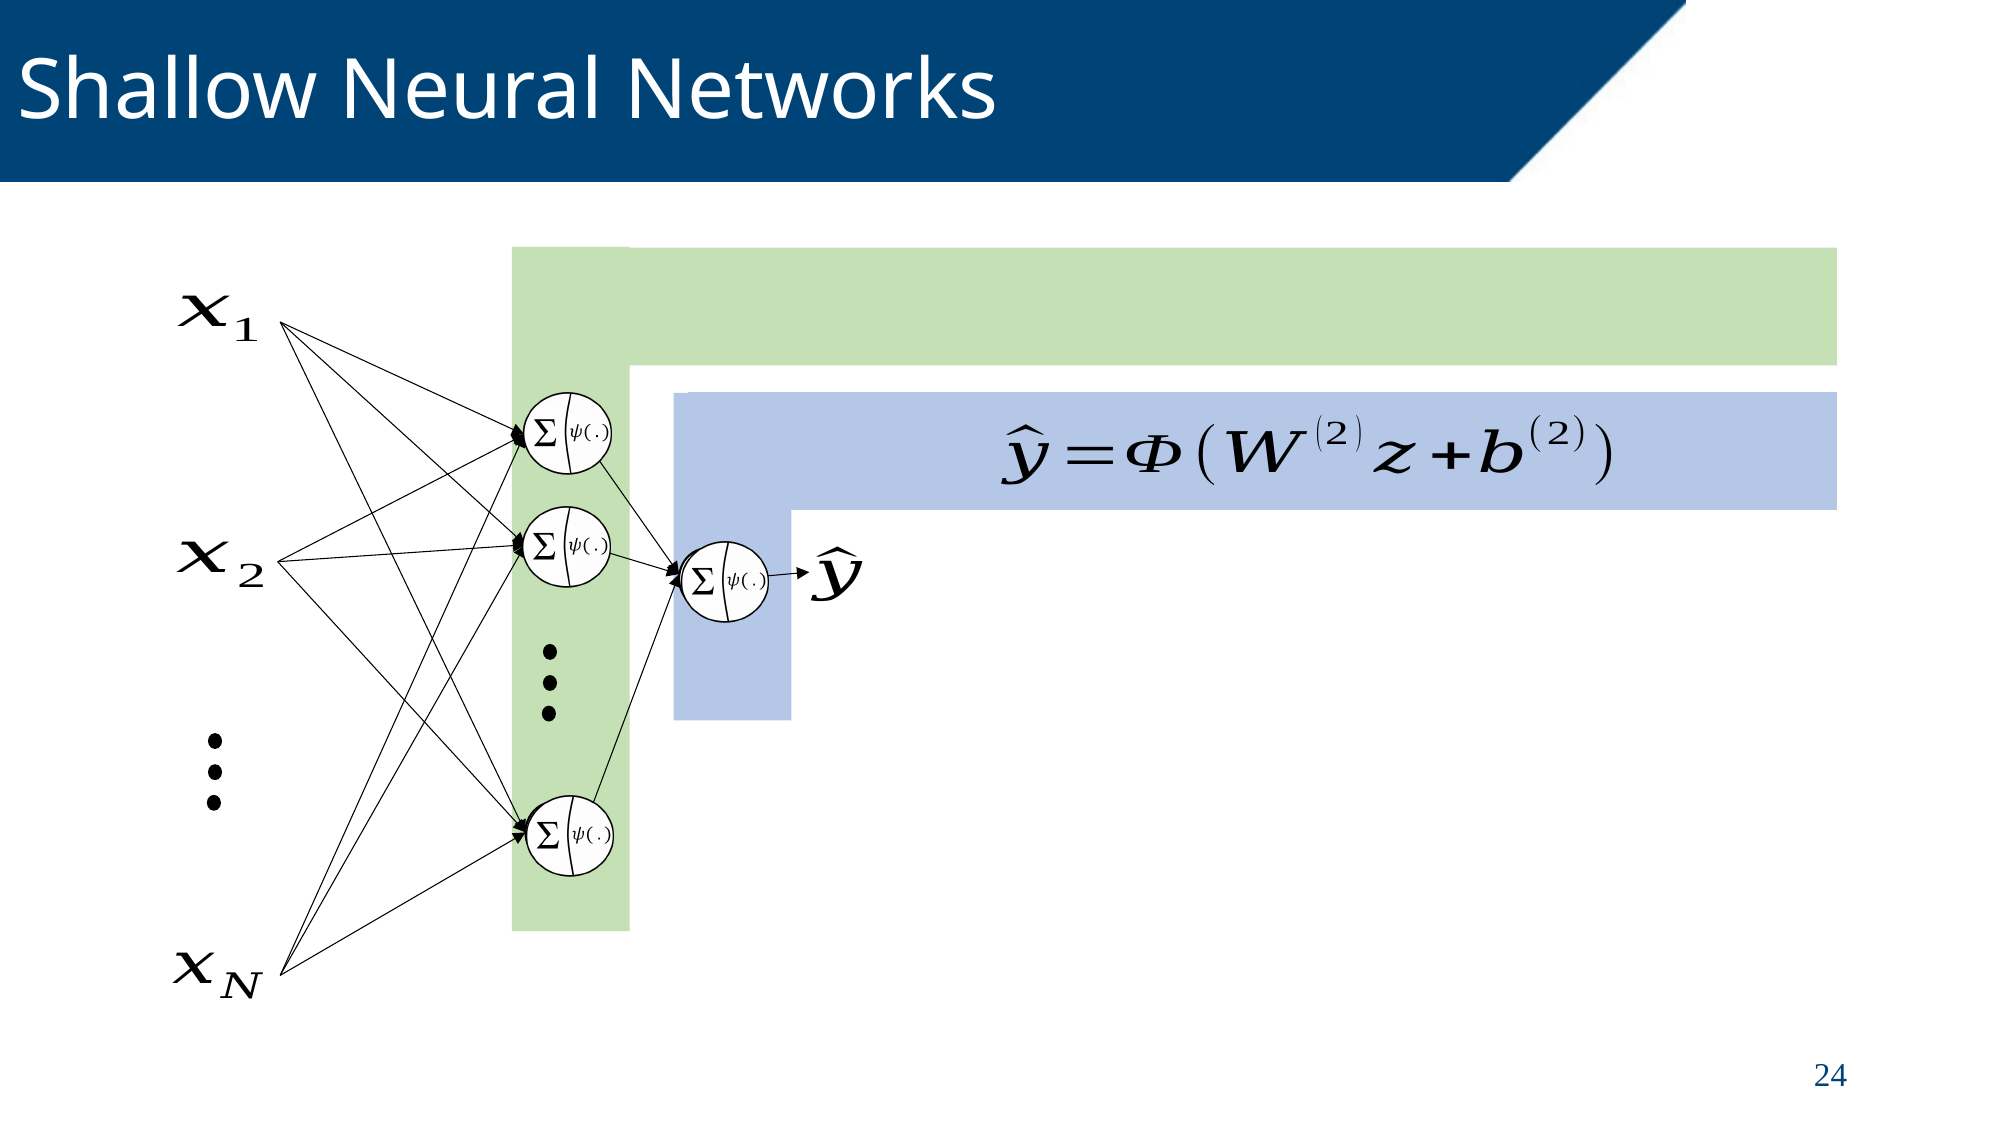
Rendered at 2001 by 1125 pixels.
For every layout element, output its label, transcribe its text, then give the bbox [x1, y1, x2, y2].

text_box [511, 246, 631, 275]
picture [508, 506, 611, 593]
text_box [871, 391, 1838, 511]
title Shallow Neural Networks [2, 0, 1728, 184]
slide_number 24 [1412, 1042, 1863, 1103]
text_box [167, 275, 871, 1007]
picture [512, 795, 614, 882]
text_box [631, 247, 1838, 367]
picture [666, 541, 769, 628]
picture [509, 392, 612, 480]
